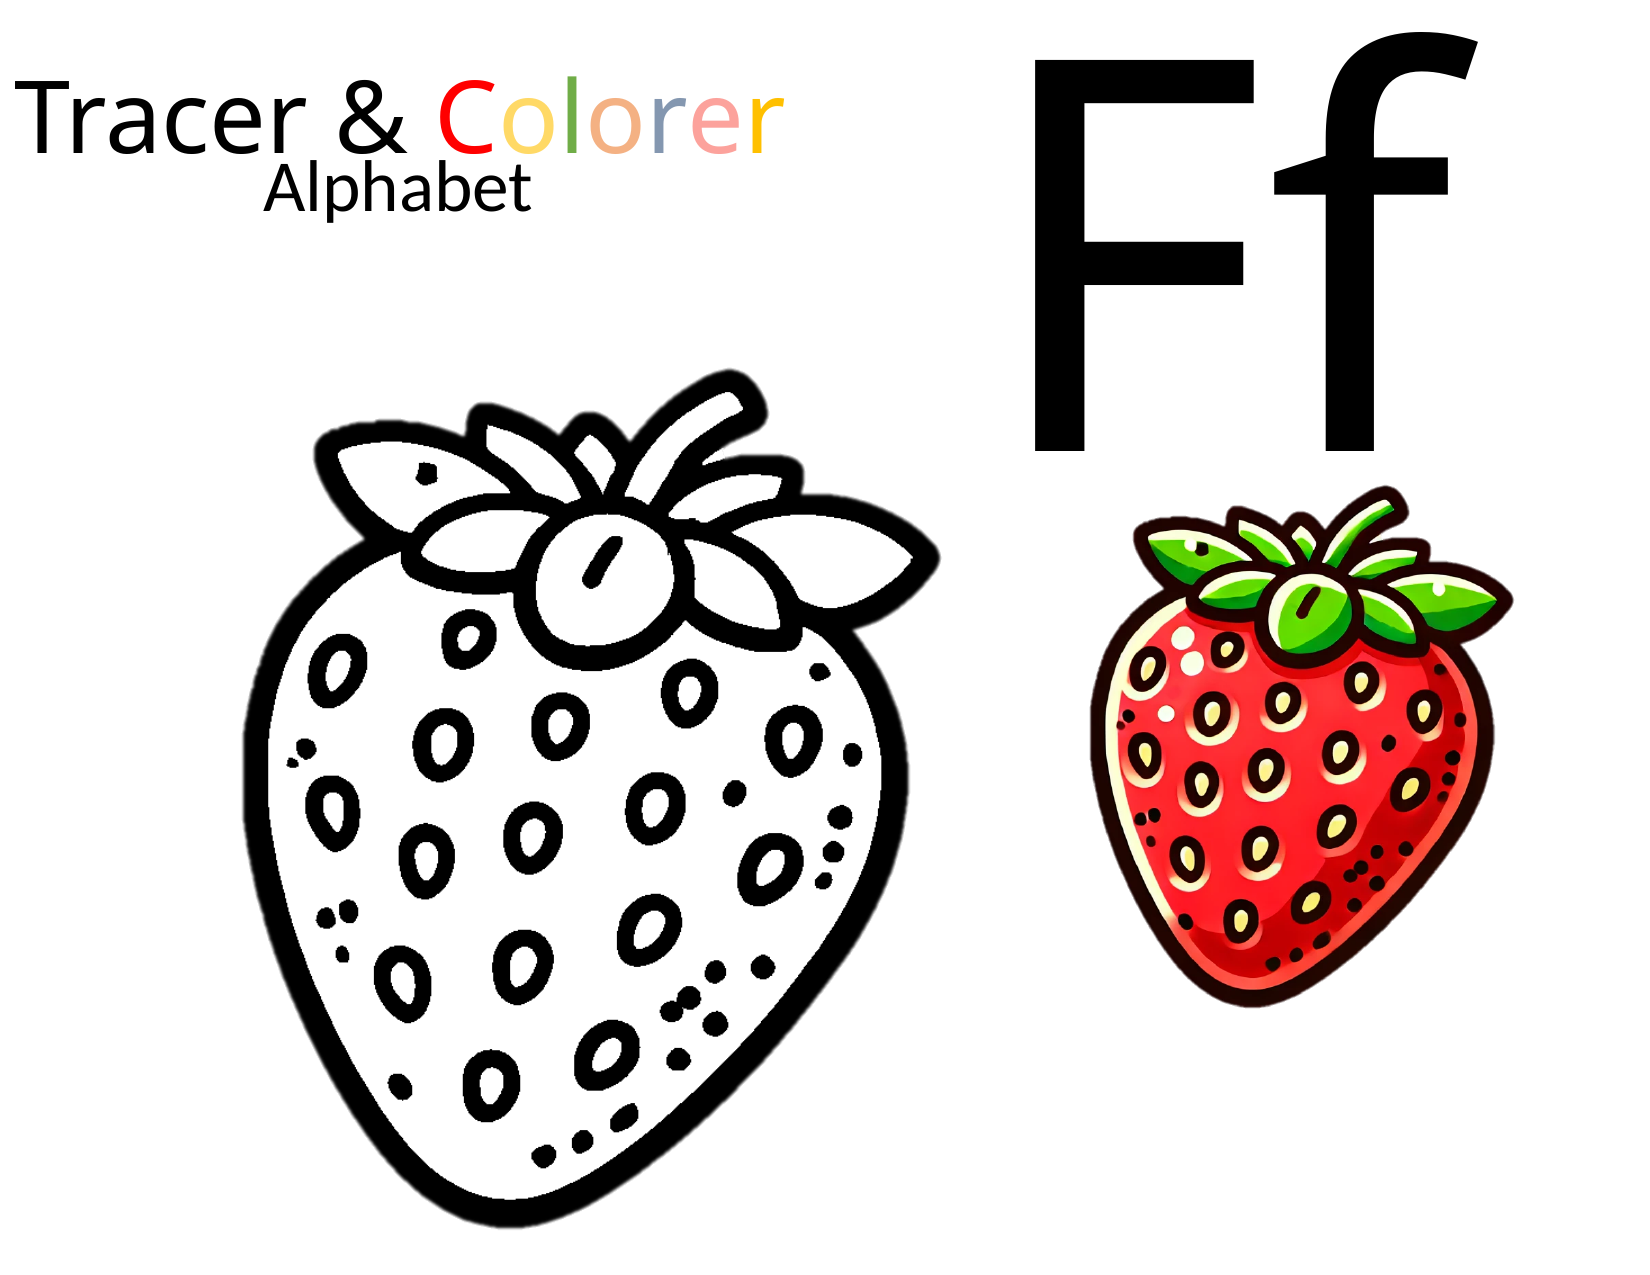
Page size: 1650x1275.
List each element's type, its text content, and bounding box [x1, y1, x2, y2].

picture [14, 229, 1650, 1275]
text_box Alphabet [14, 130, 783, 229]
text_box Tracer & Colorer [0, 45, 964, 181]
text_box Ff [824, 0, 1650, 400]
